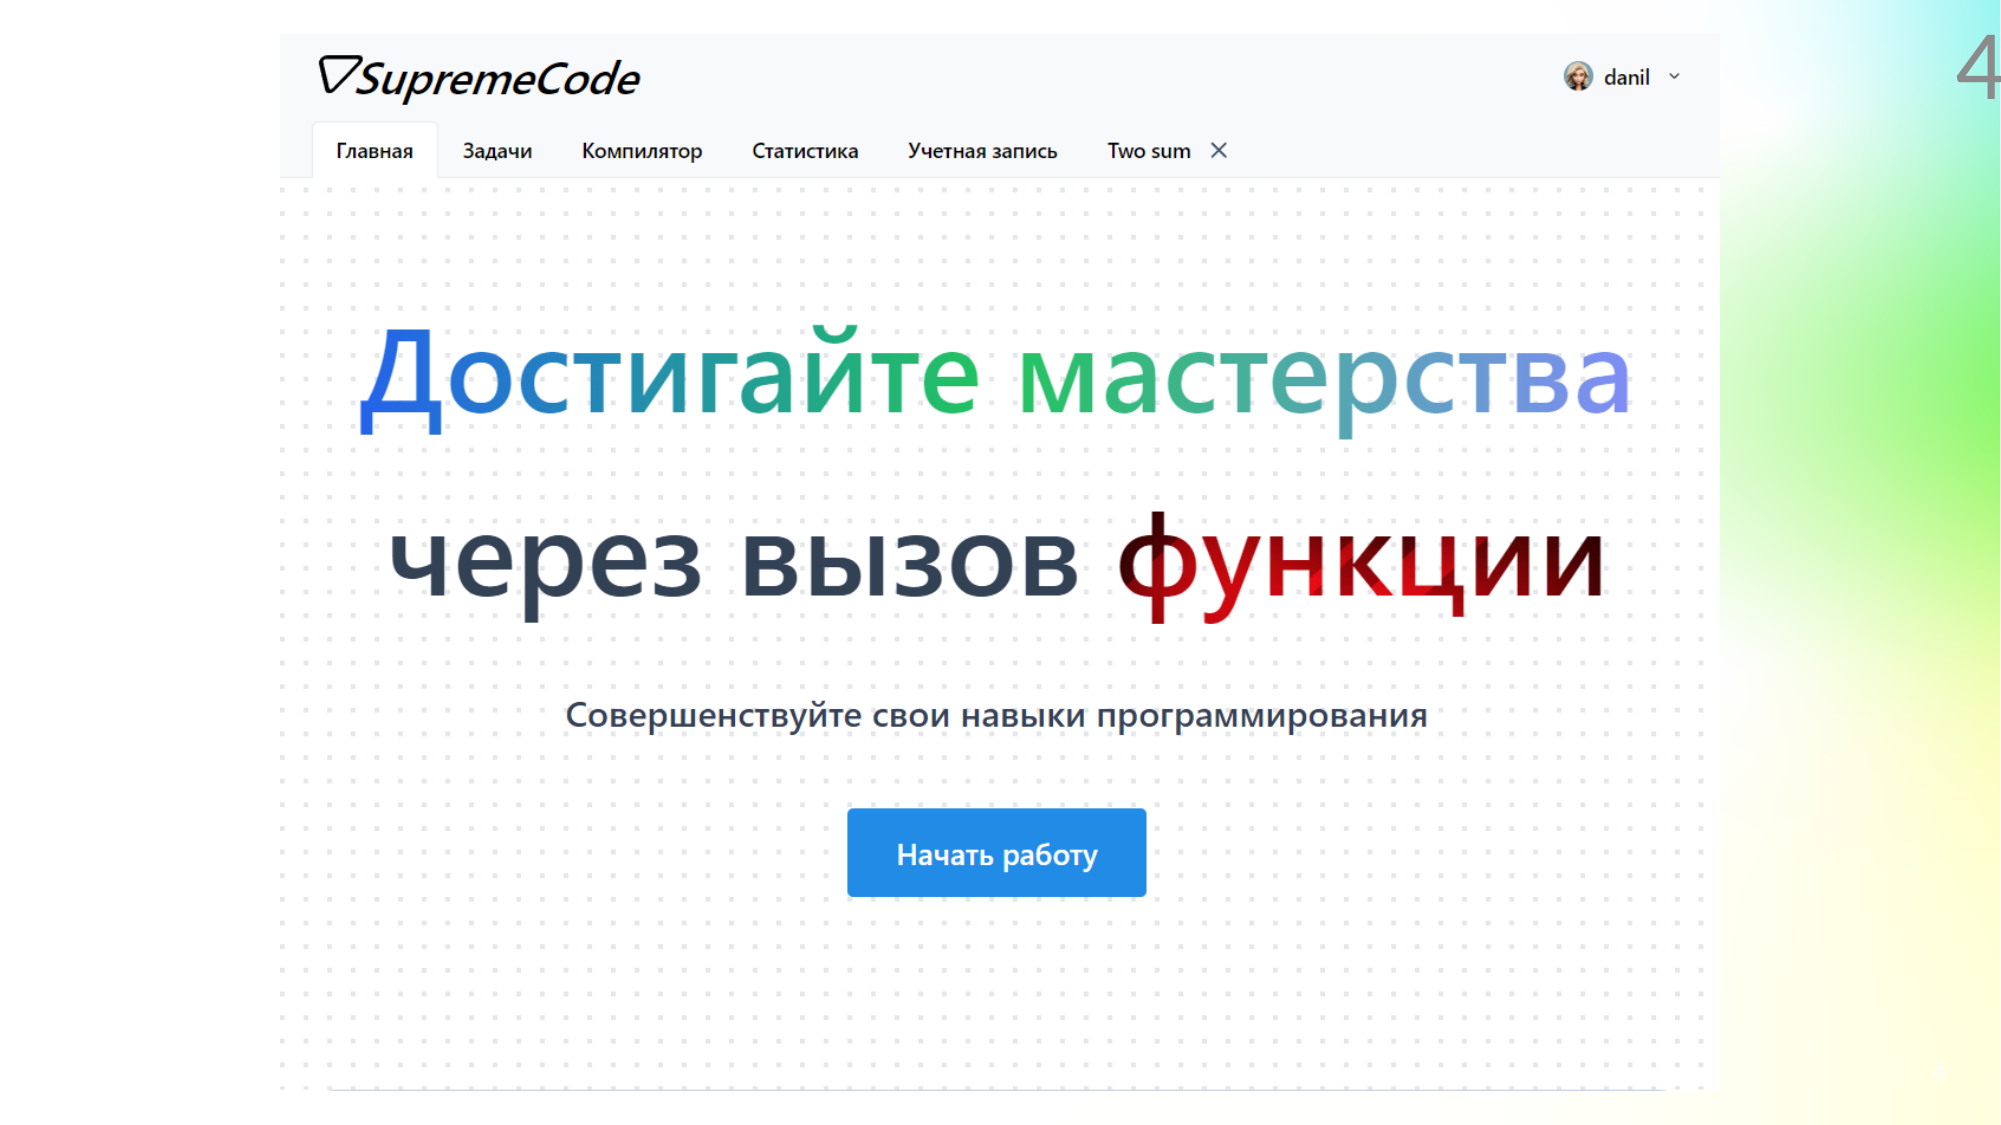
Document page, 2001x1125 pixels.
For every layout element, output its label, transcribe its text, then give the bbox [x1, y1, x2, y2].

picture [280, 0, 2000, 1124]
slide_number 4 [1550, 9, 2000, 111]
